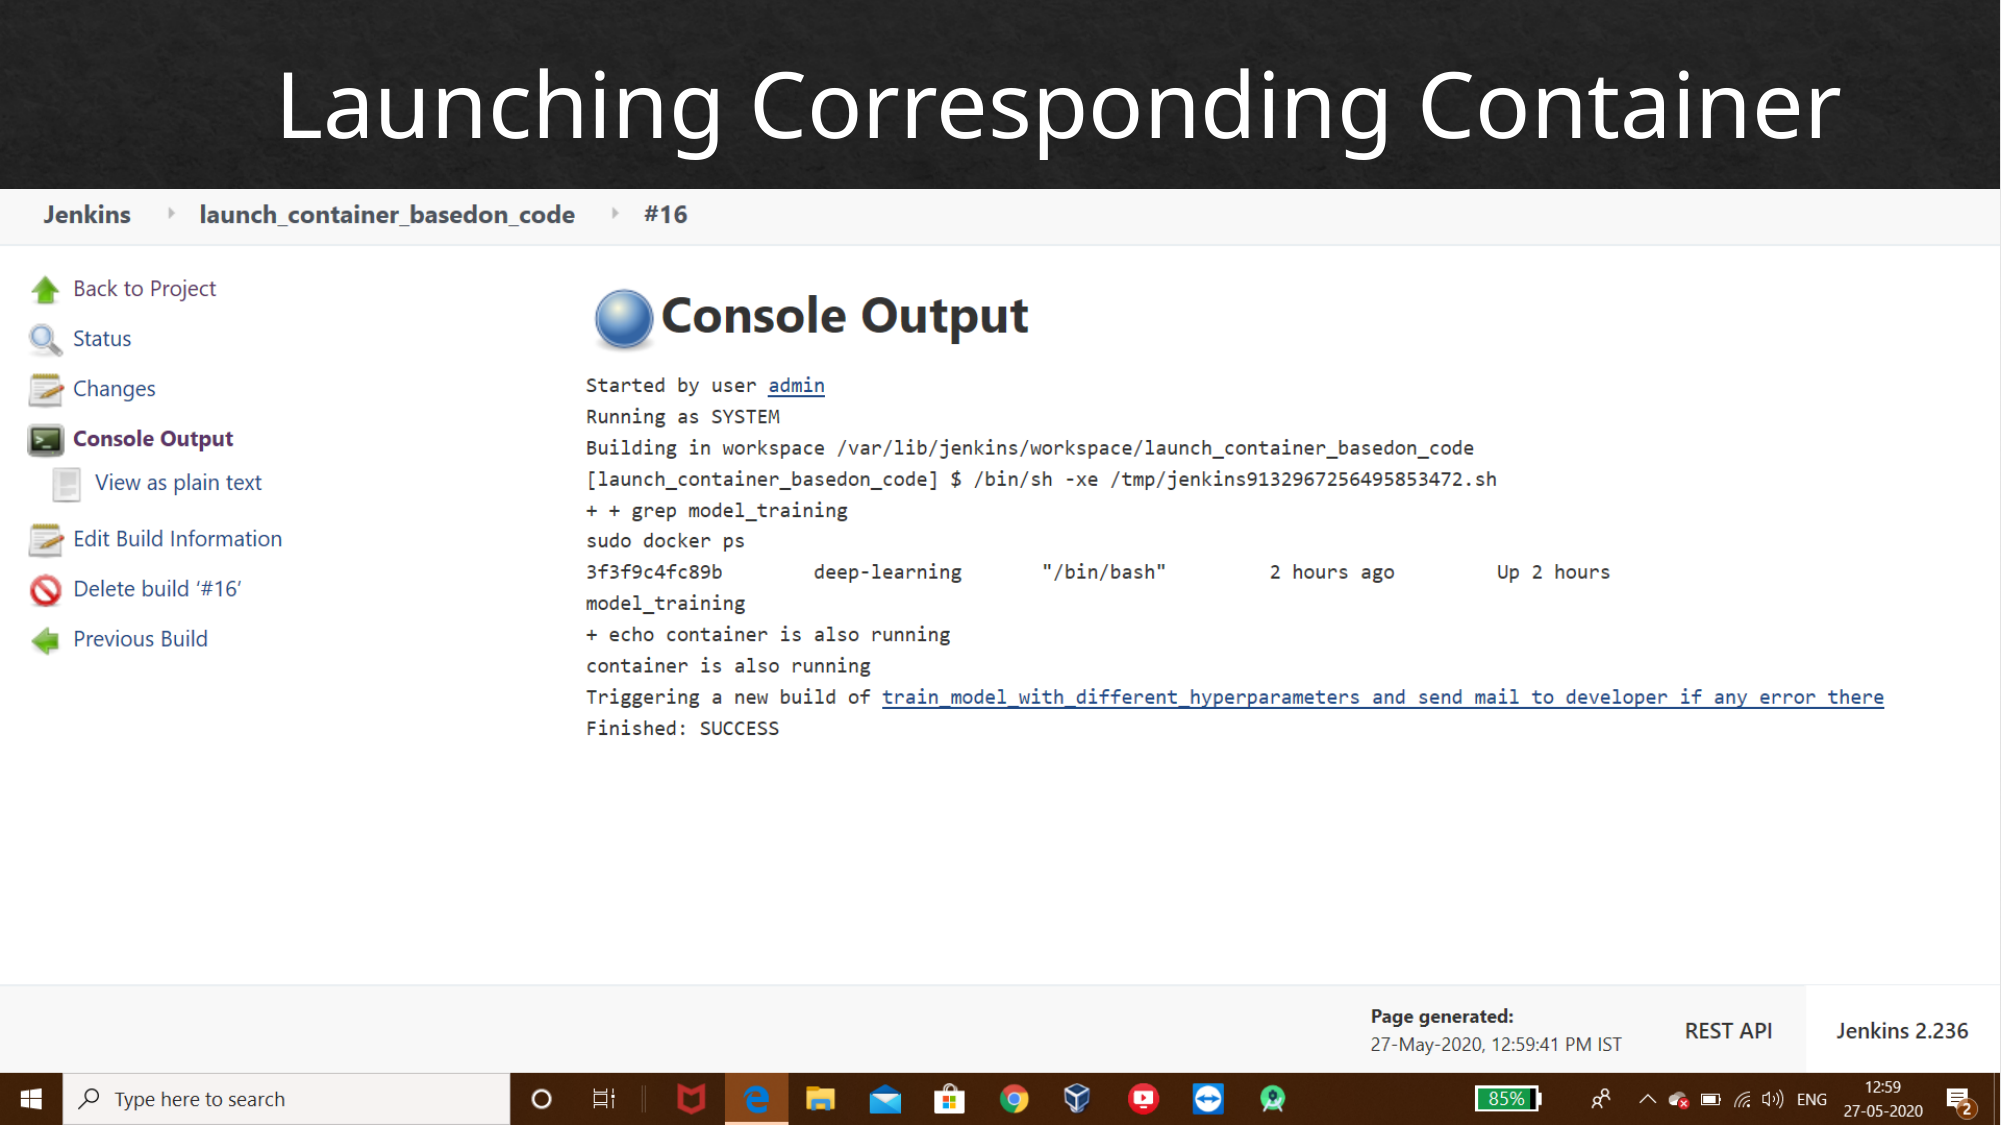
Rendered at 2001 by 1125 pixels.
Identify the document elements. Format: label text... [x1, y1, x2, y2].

text_box Launching Corresponding Container [260, 39, 2000, 164]
picture [0, 189, 2000, 1125]
